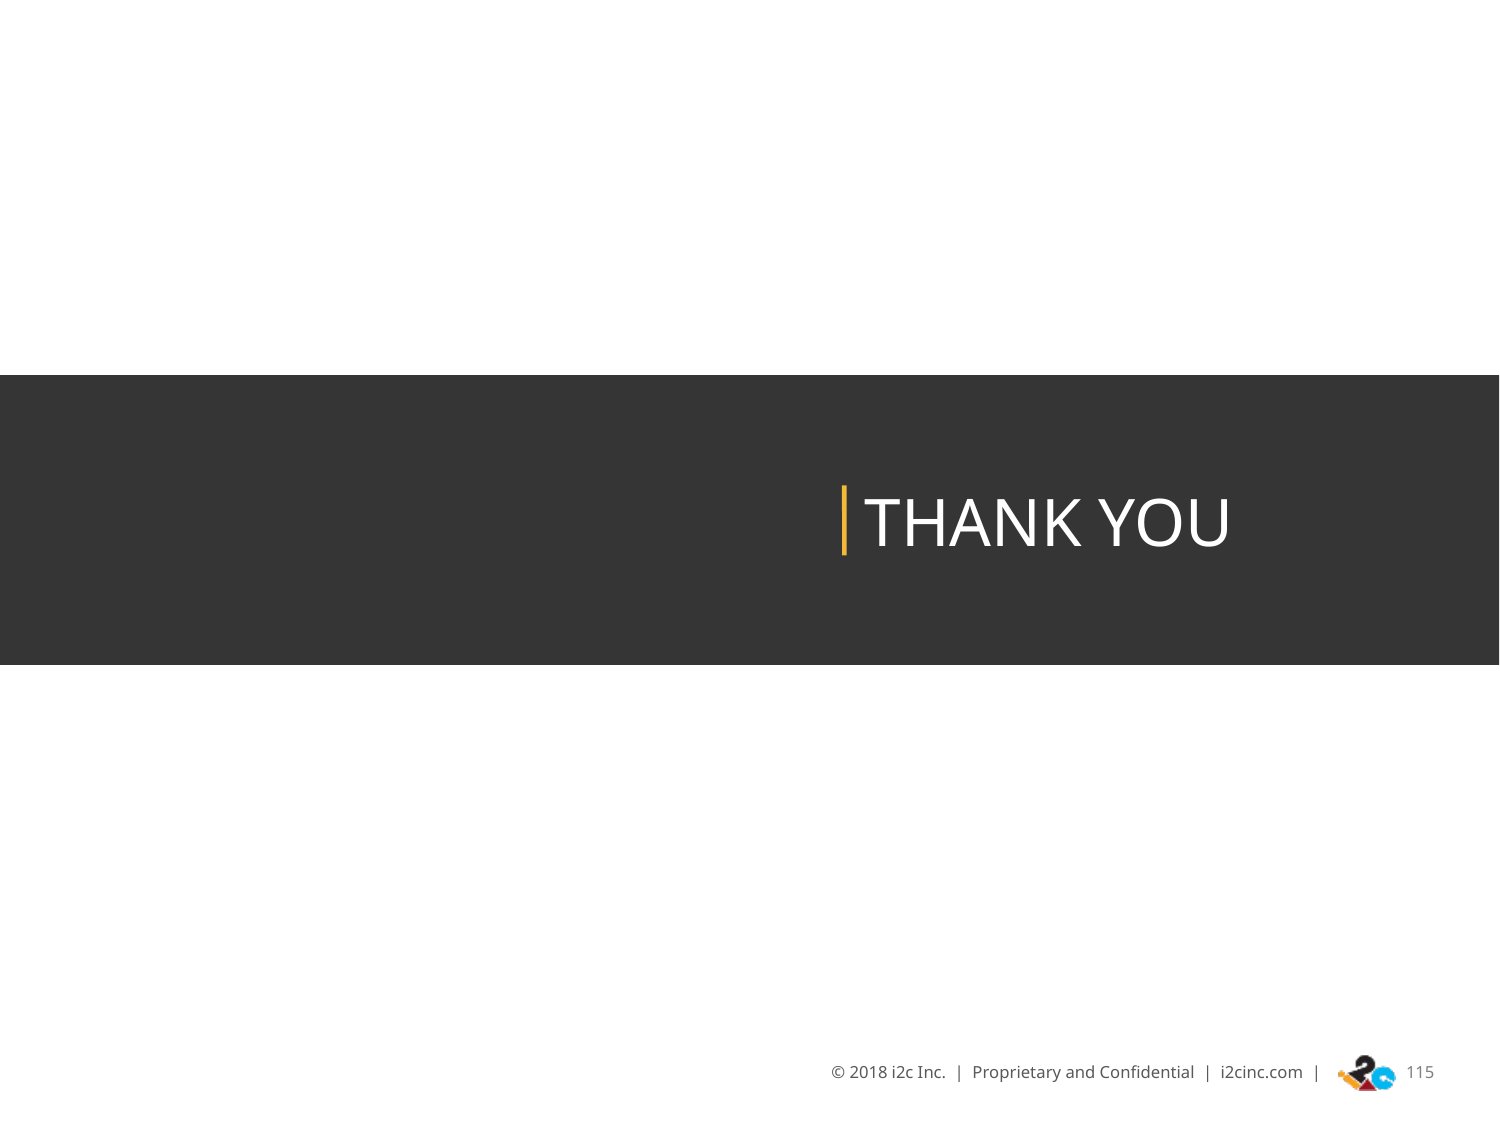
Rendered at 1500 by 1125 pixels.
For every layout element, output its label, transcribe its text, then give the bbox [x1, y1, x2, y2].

text_box Thank you [775, 472, 1249, 567]
picture [1337, 1054, 1396, 1091]
text_box [0, 375, 1500, 665]
